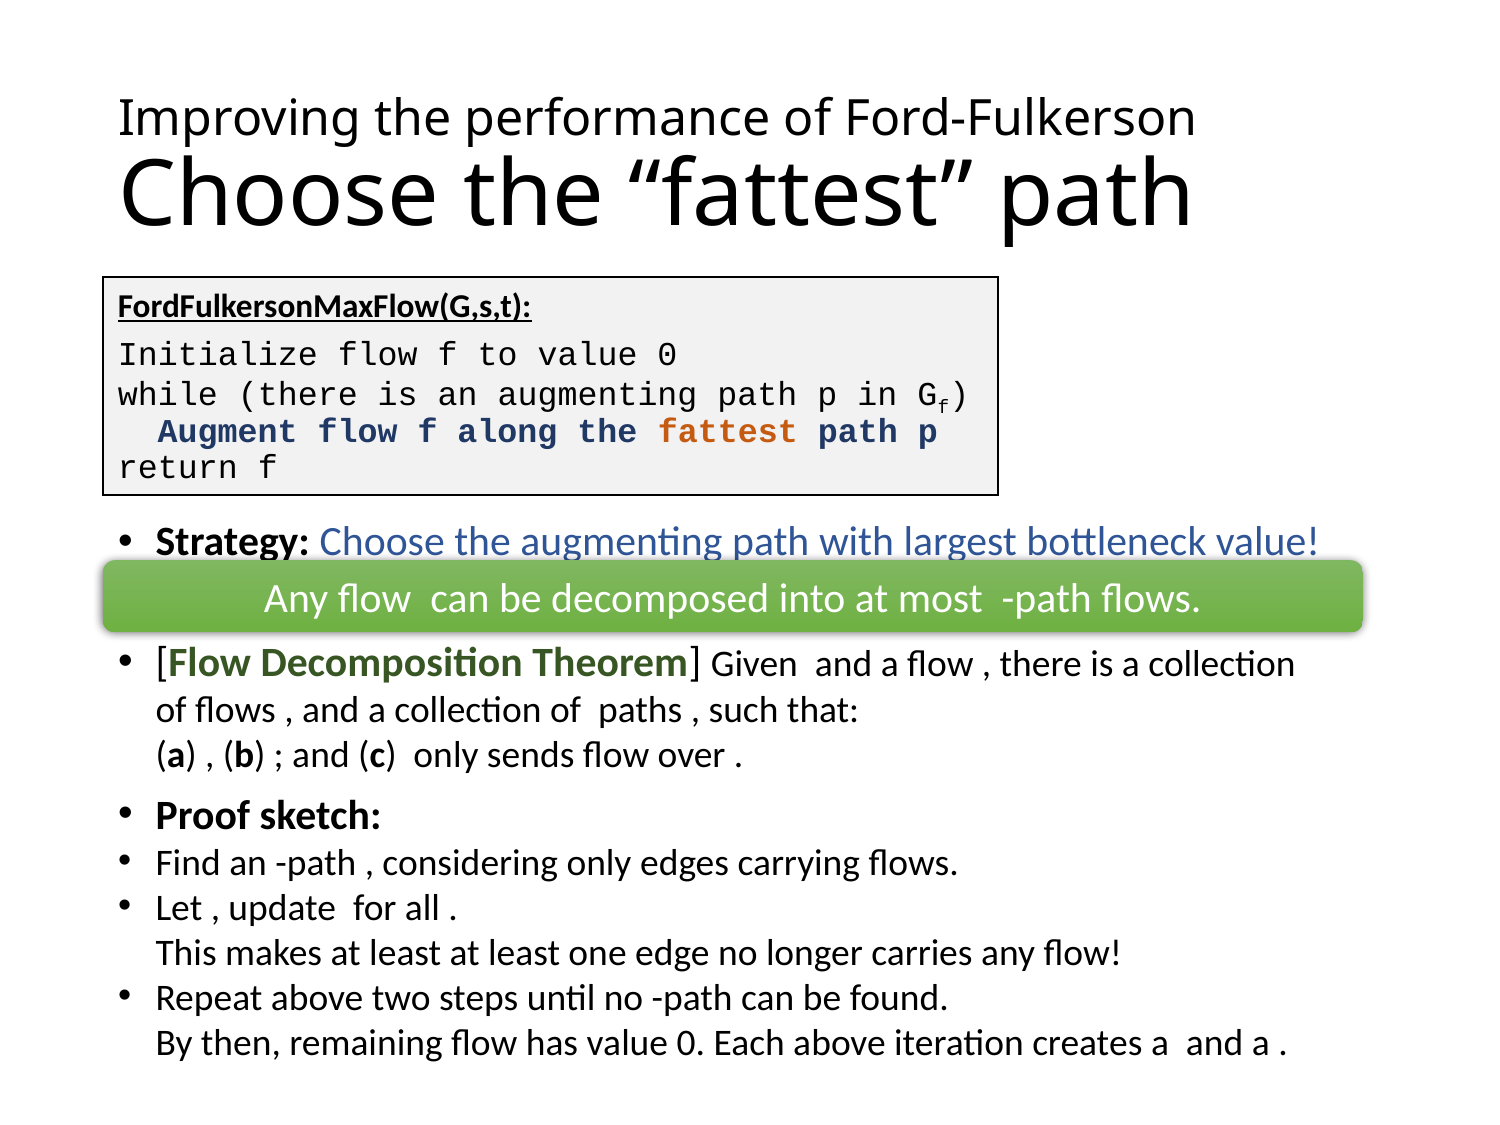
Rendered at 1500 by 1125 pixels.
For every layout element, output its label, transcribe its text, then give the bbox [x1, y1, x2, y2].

title Improving the performance of Ford-Fulkerson Choose the “fattest” path [103, 59, 1397, 278]
text_box FordFulkersonMaxFlow(G,s,t): Initialize flow f to value 0 while (there is an augmenting path p in Gf) Augment flow f along the fattest path p return f [102, 276, 999, 496]
